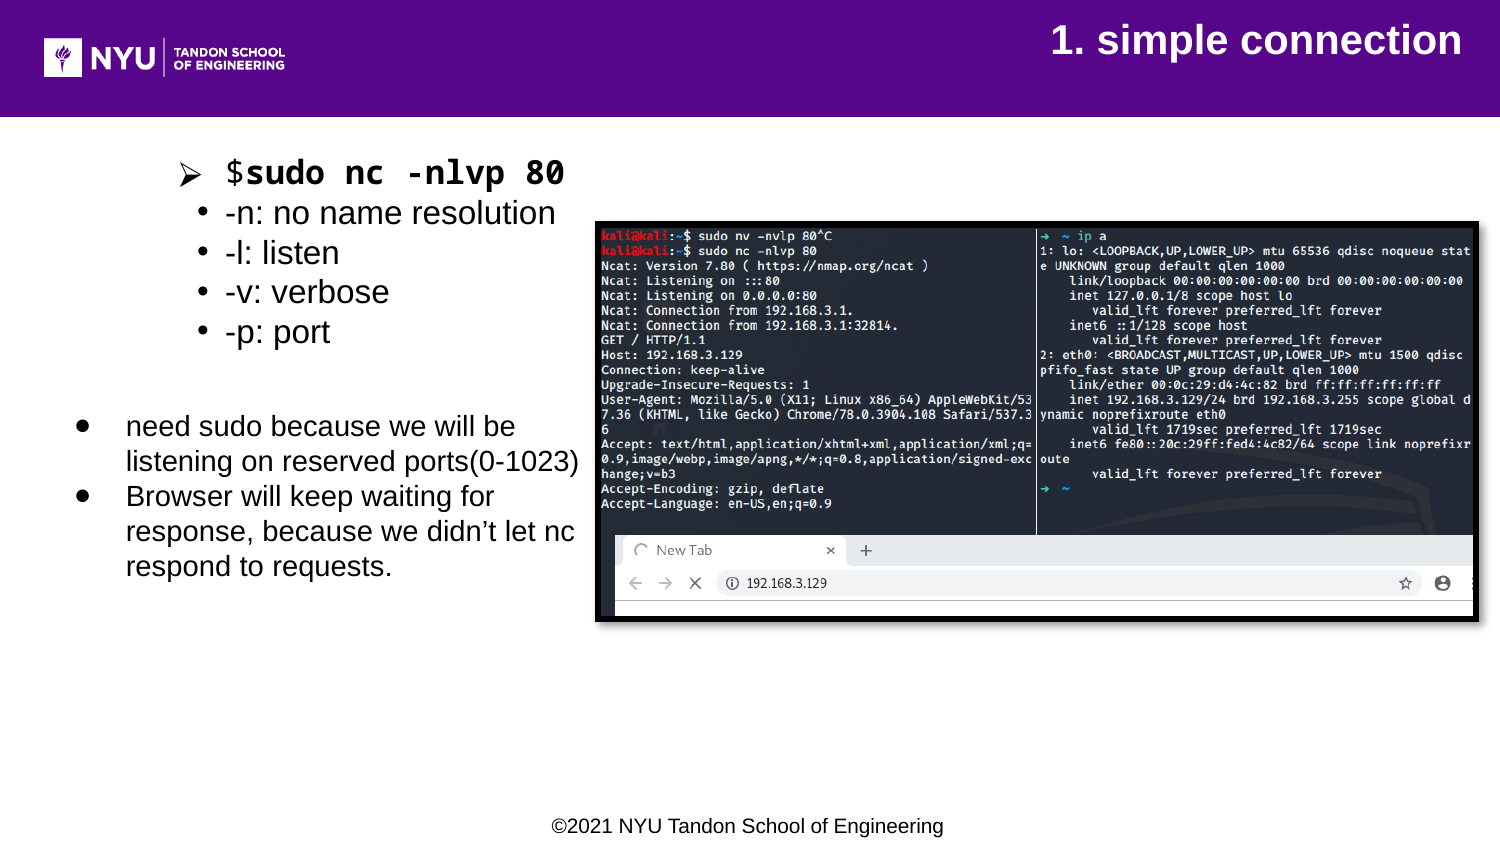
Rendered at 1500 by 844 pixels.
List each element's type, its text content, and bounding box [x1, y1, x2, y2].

list $sudo nc -nlvp 80 -n: no name resolution -l: listen -v: verbose -p: port [47, 151, 1454, 376]
picture [44, 38, 285, 77]
text_box need sudo because we will be listening on reserved ports(0-1023) Browser will keep waiting for response, because we didn’t let nc respond to requests. [35, 392, 595, 539]
picture [600, 227, 1474, 617]
list 1. simple connection [392, 12, 1463, 109]
